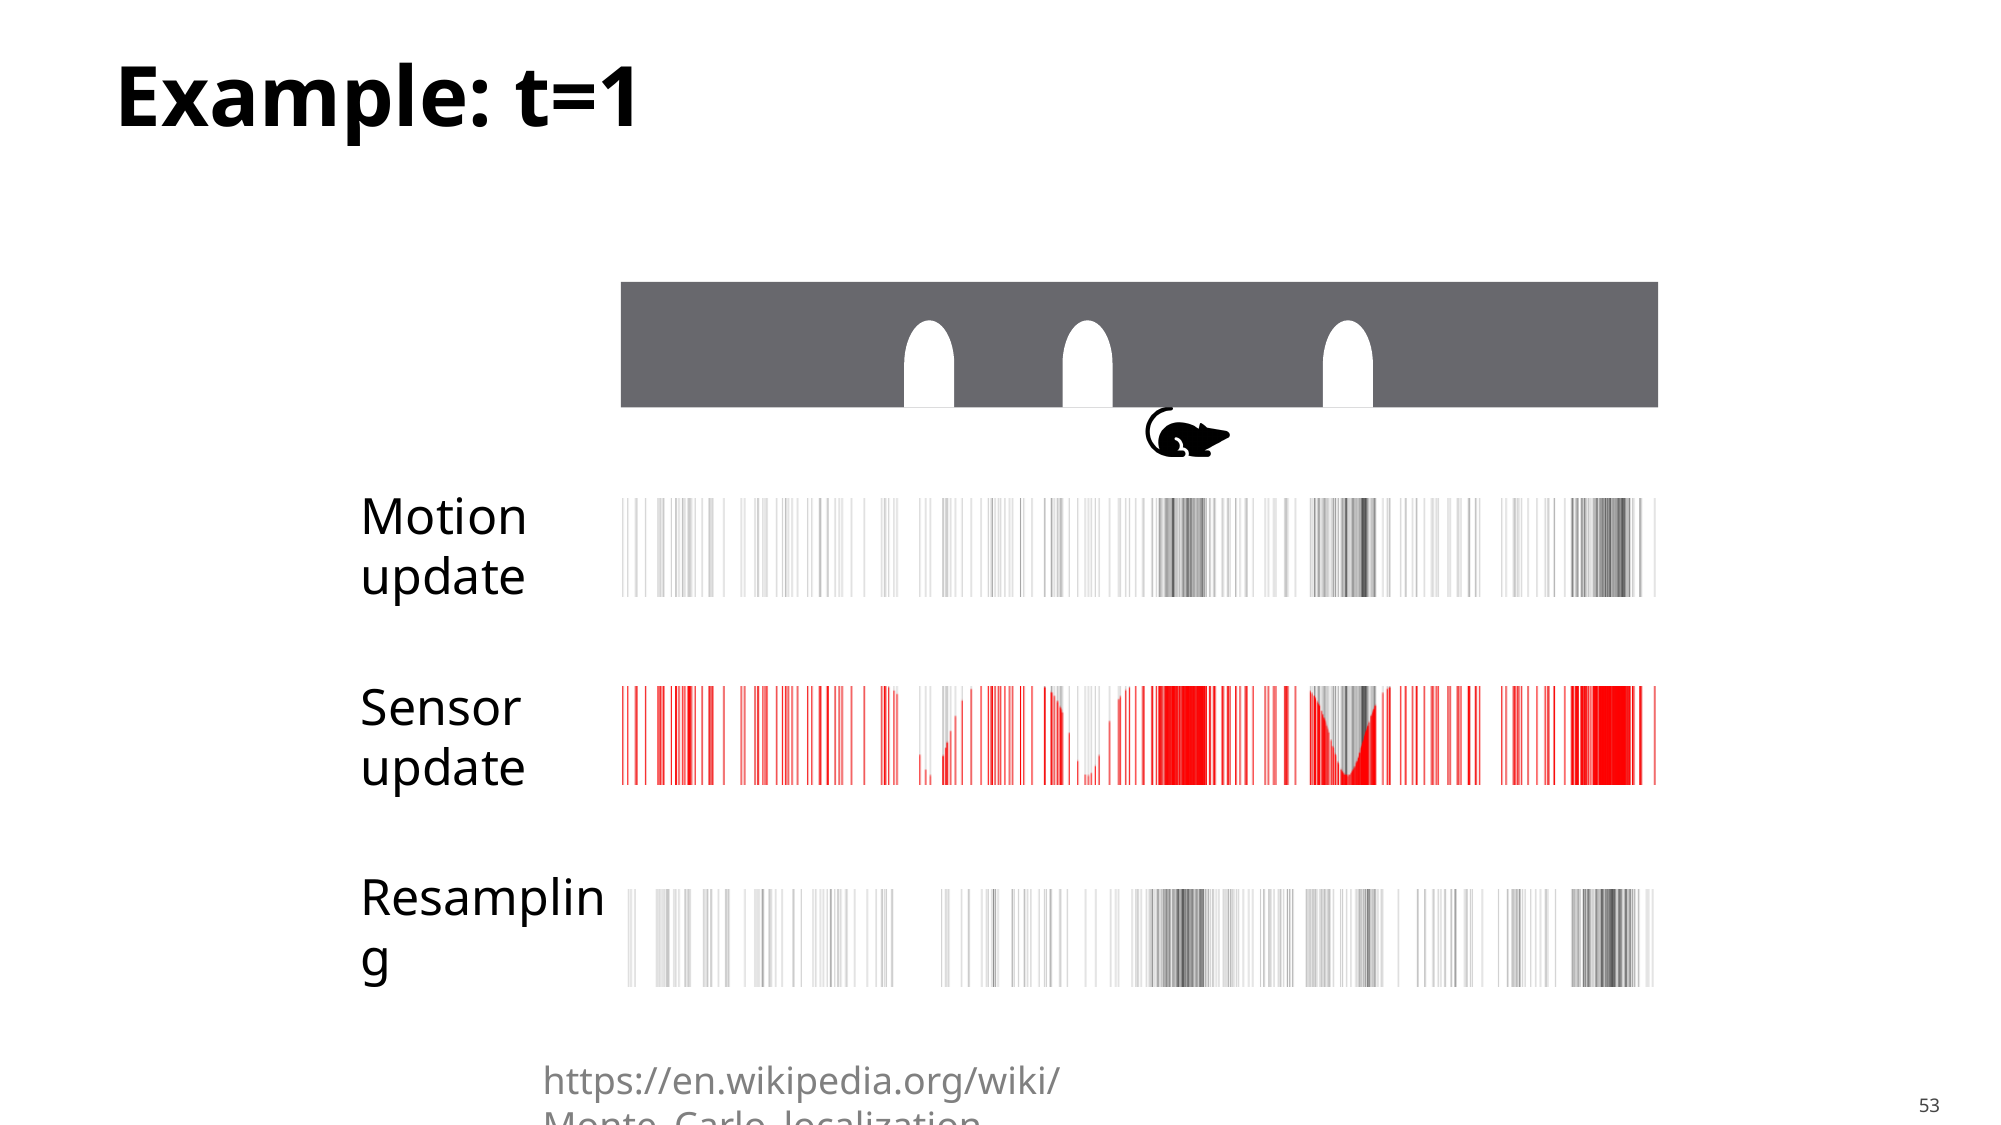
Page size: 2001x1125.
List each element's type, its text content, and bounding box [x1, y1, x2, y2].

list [1137, 381, 1238, 482]
text_box [1322, 319, 1374, 409]
text_box https://en.wikipedia.org/wiki/Monte_Carlo_localization [527, 1049, 1431, 1125]
text_box Motion update [345, 477, 621, 613]
picture [620, 498, 1659, 597]
text_box [620, 281, 1659, 408]
slide_number 53 [1794, 1080, 1955, 1125]
text_box [903, 319, 955, 409]
picture [620, 686, 1659, 785]
text_box Sensor update [345, 668, 621, 803]
text_box [1061, 319, 1114, 409]
title Example: t=1 [99, 12, 1900, 175]
picture [620, 889, 1659, 987]
text_box Resampling [345, 858, 640, 993]
